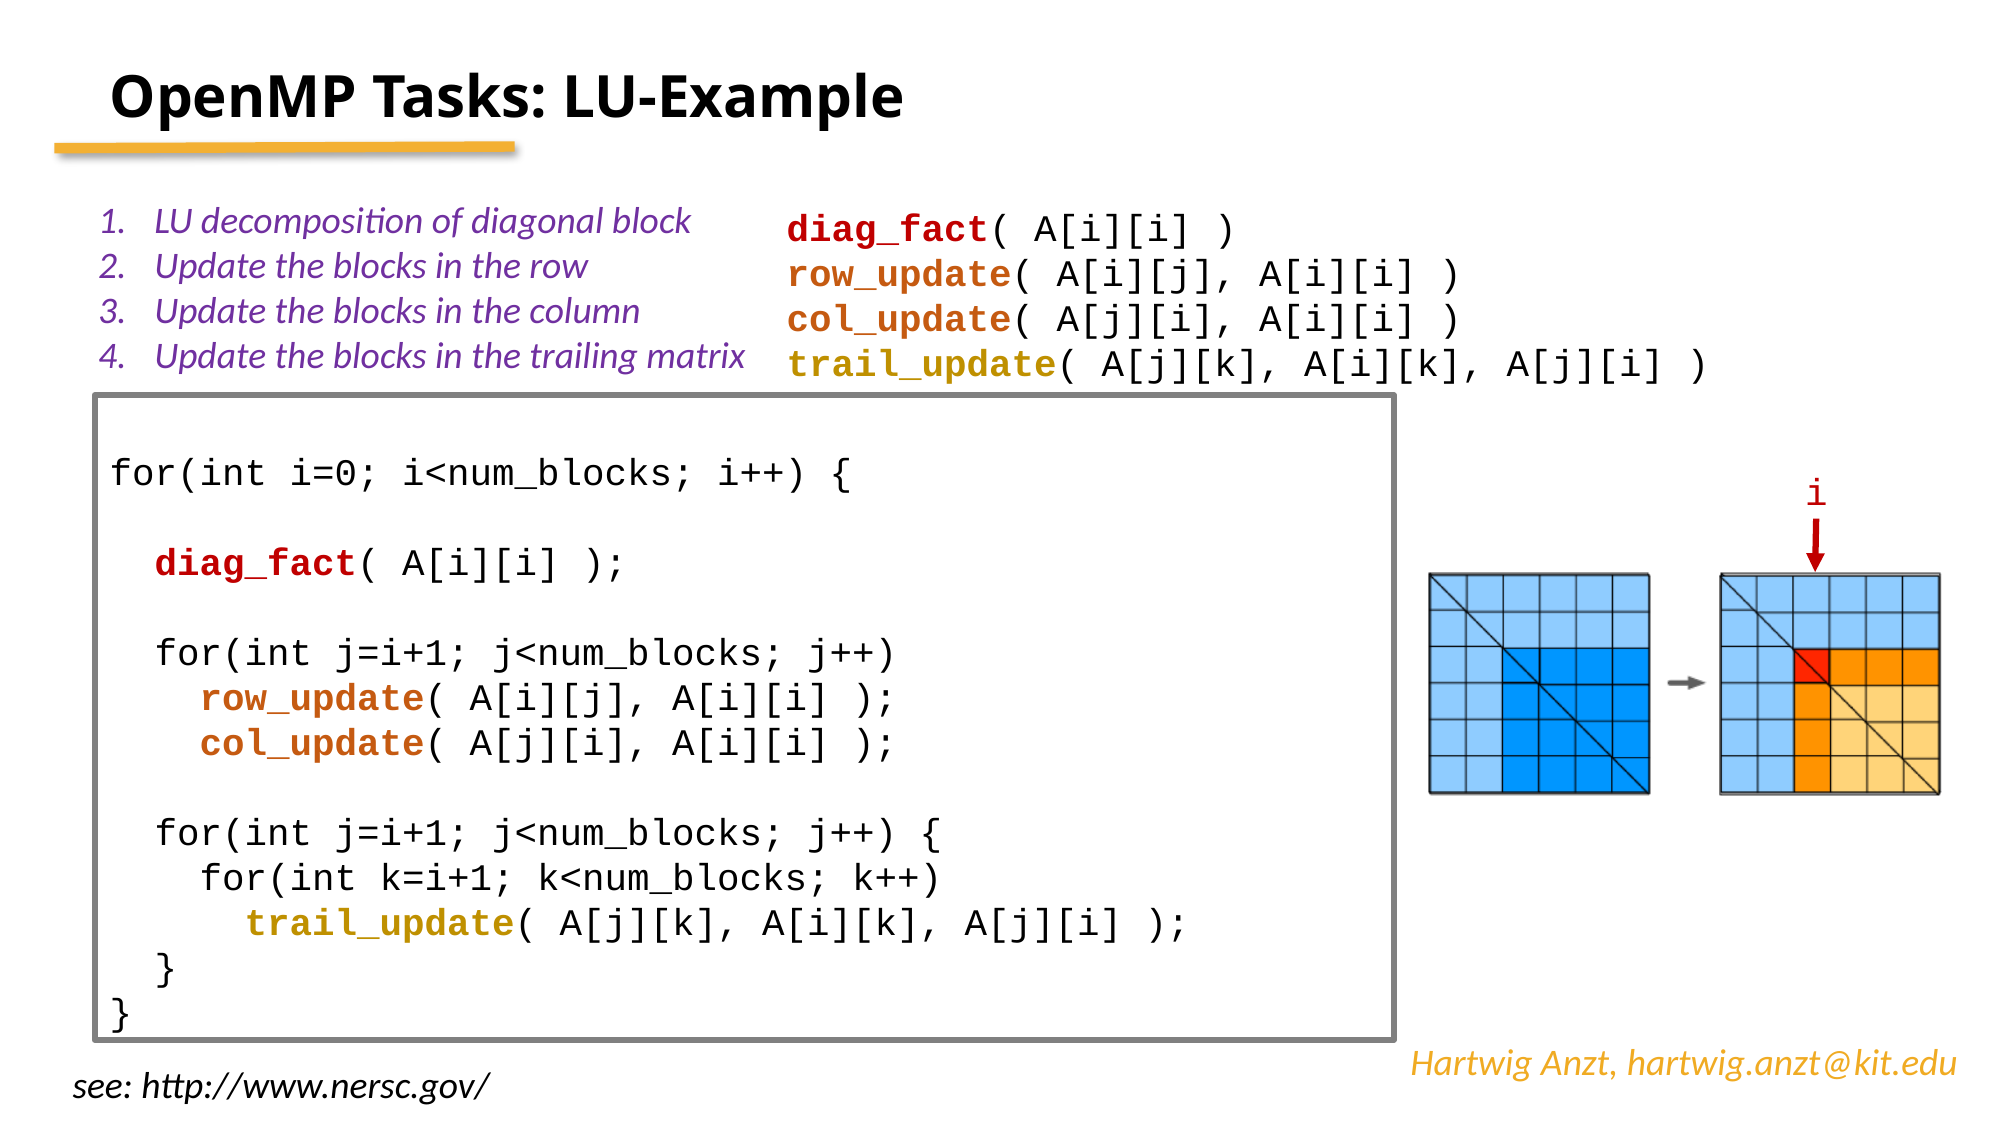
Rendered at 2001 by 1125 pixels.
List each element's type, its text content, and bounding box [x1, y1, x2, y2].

text_box OpenMP Tasks: LU-Example [94, 0, 1750, 212]
text_box diag_fact( A[i][i] ) row_update( A[i][j], A[i][i] ) col_update( A[j][i], A[i][i] ) trail_update( A[j][k], A[i][k], A[j][i] ) [771, 196, 1747, 392]
text_box Hartwig Anzt, hartwig.anzt@kit.edu [1395, 1030, 1974, 1091]
text_box for(int i=0; i<num_blocks; i++) { diag_fact( A[i][i] ); for(int j=i+1; j<num_blocks; j++) row_update( A[i][j], A[i][i] ); col_update( A[j][i], A[i][i] ); for(int j=i+1; j<num_blocks; j++) { for(int k=i+1; k<num_blocks; k++) trail_update( A[j][k], A[i][k], A[j][i] ); } } [94, 395, 1394, 1040]
picture [1423, 562, 1949, 809]
text_box see: http://www.nersc.gov/ [57, 1053, 505, 1114]
text_box LU decomposition of diagonal block Update the blocks in the row Update the blocks in the column Update the blocks in the trailing matrix [83, 98, 1456, 384]
text_box i [1790, 460, 1843, 521]
